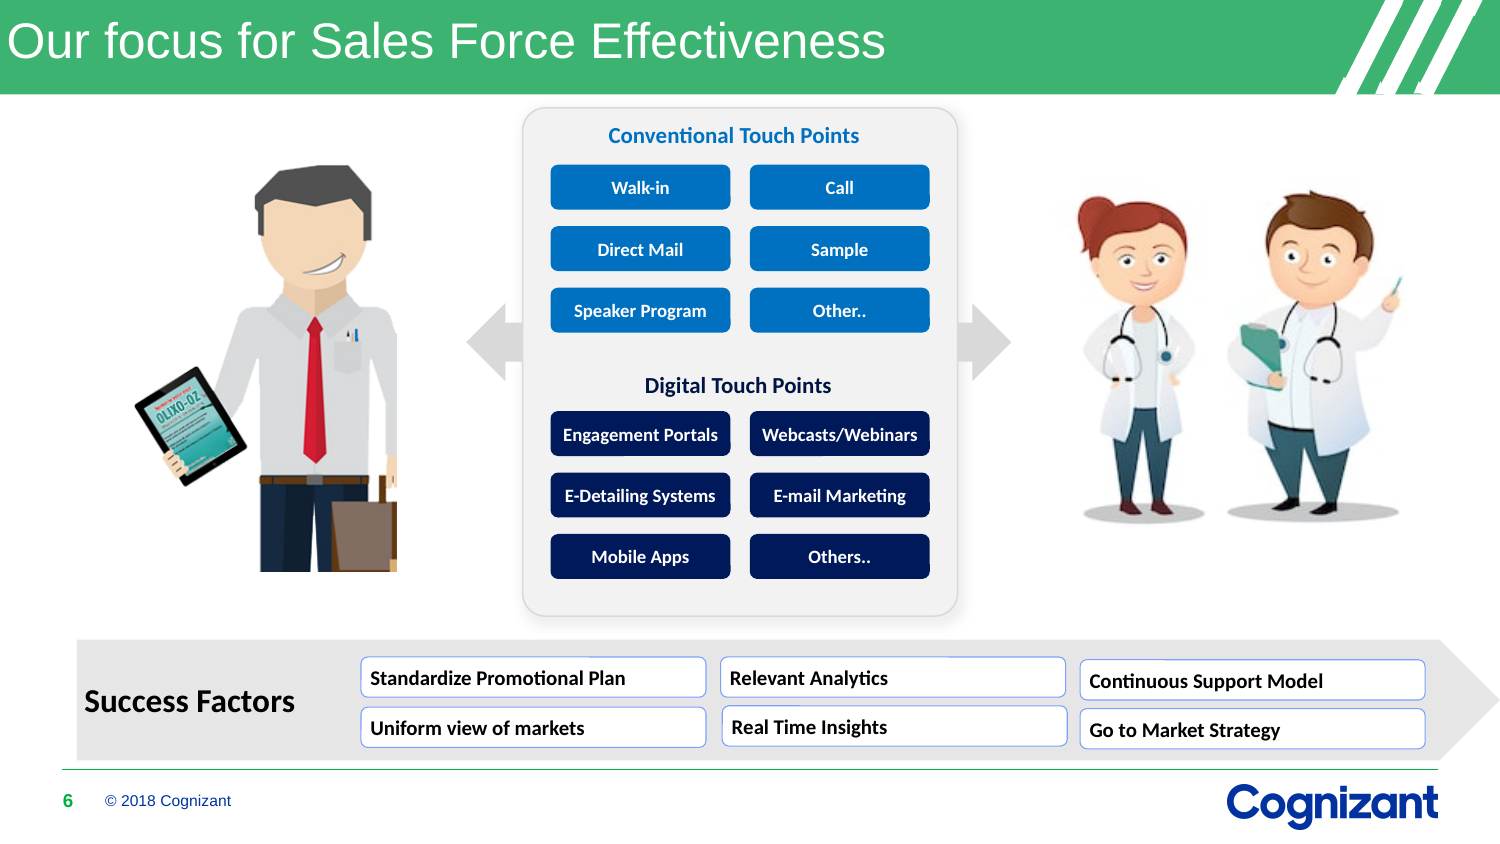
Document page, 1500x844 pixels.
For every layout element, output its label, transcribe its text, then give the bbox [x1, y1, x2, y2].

text_box Go to Market Strategy [1079, 708, 1426, 750]
picture [1227, 784, 1438, 830]
text_box [469, 301, 515, 383]
text_box Uniform view of markets [360, 706, 707, 748]
text_box Continuous Support Model [1079, 659, 1426, 701]
text_box Real Time Insights [721, 705, 1068, 747]
picture [113, 162, 469, 572]
text_box [974, 304, 1013, 381]
footer © 2018 Cognizant [105, 787, 855, 813]
text_box Relevant Analytics [719, 656, 1067, 698]
text_box [76, 639, 1500, 761]
text_box Digital Touch Points [586, 363, 891, 406]
text_box Standardize Promotional Plan [360, 656, 707, 698]
text_box Conventional Touch Points [582, 113, 887, 156]
picture [1030, 153, 1437, 551]
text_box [550, 410, 930, 579]
slide_number 6 [63, 787, 101, 813]
text_box [522, 107, 958, 617]
title Our focus for Sales Force Effectiveness [6, 15, 1383, 105]
text_box Success Factors [76, 671, 534, 724]
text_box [550, 164, 930, 333]
